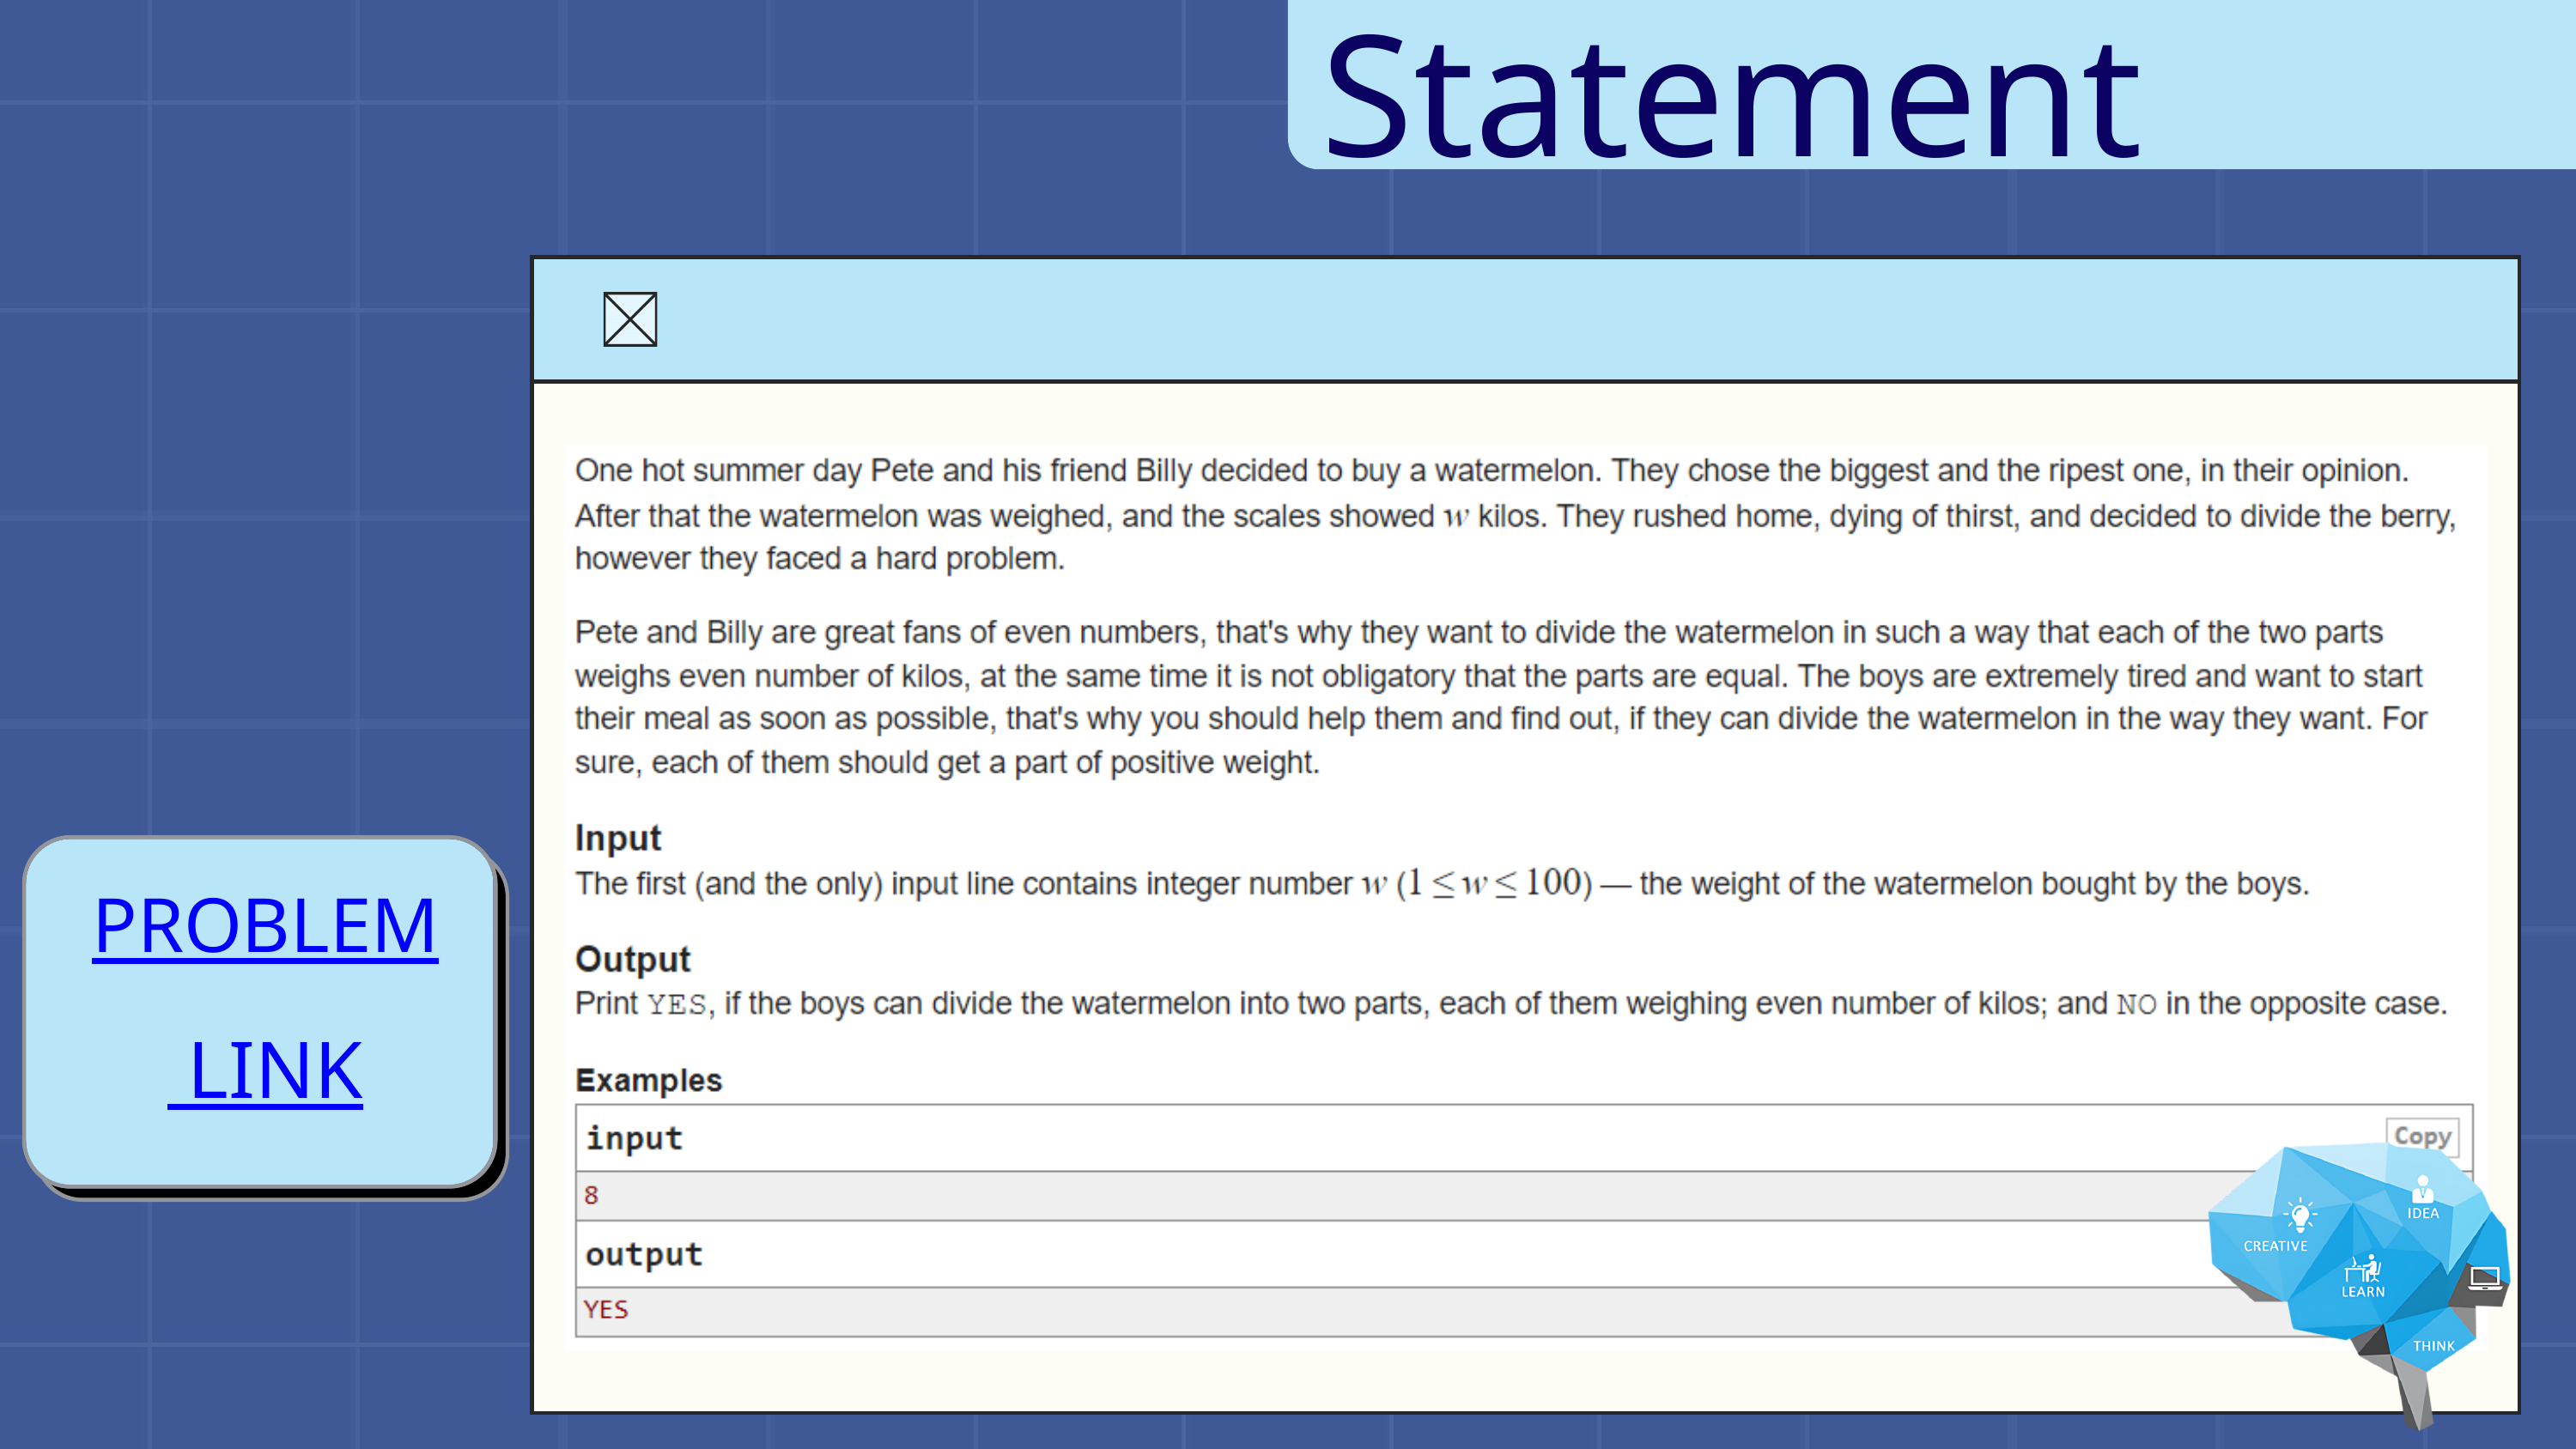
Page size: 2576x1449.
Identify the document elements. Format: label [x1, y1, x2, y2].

text_box [1287, 0, 2576, 170]
text_box [0, 0, 2576, 1449]
text_box [532, 257, 2520, 1414]
text_box [21, 834, 510, 1203]
